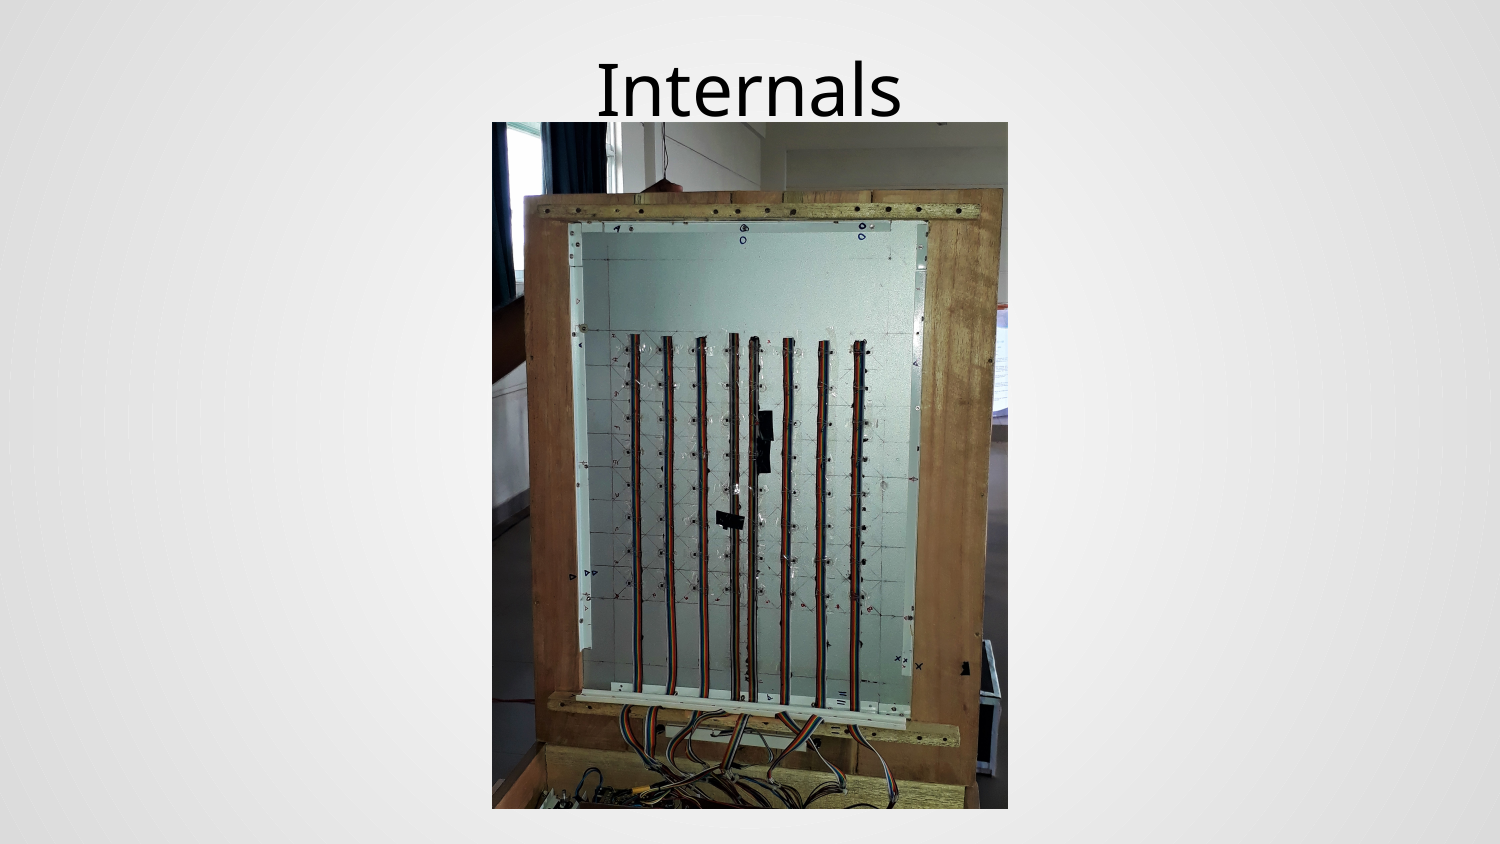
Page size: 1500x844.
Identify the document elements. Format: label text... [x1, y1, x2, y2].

picture [492, 122, 1008, 810]
title Internals [118, 28, 1382, 123]
